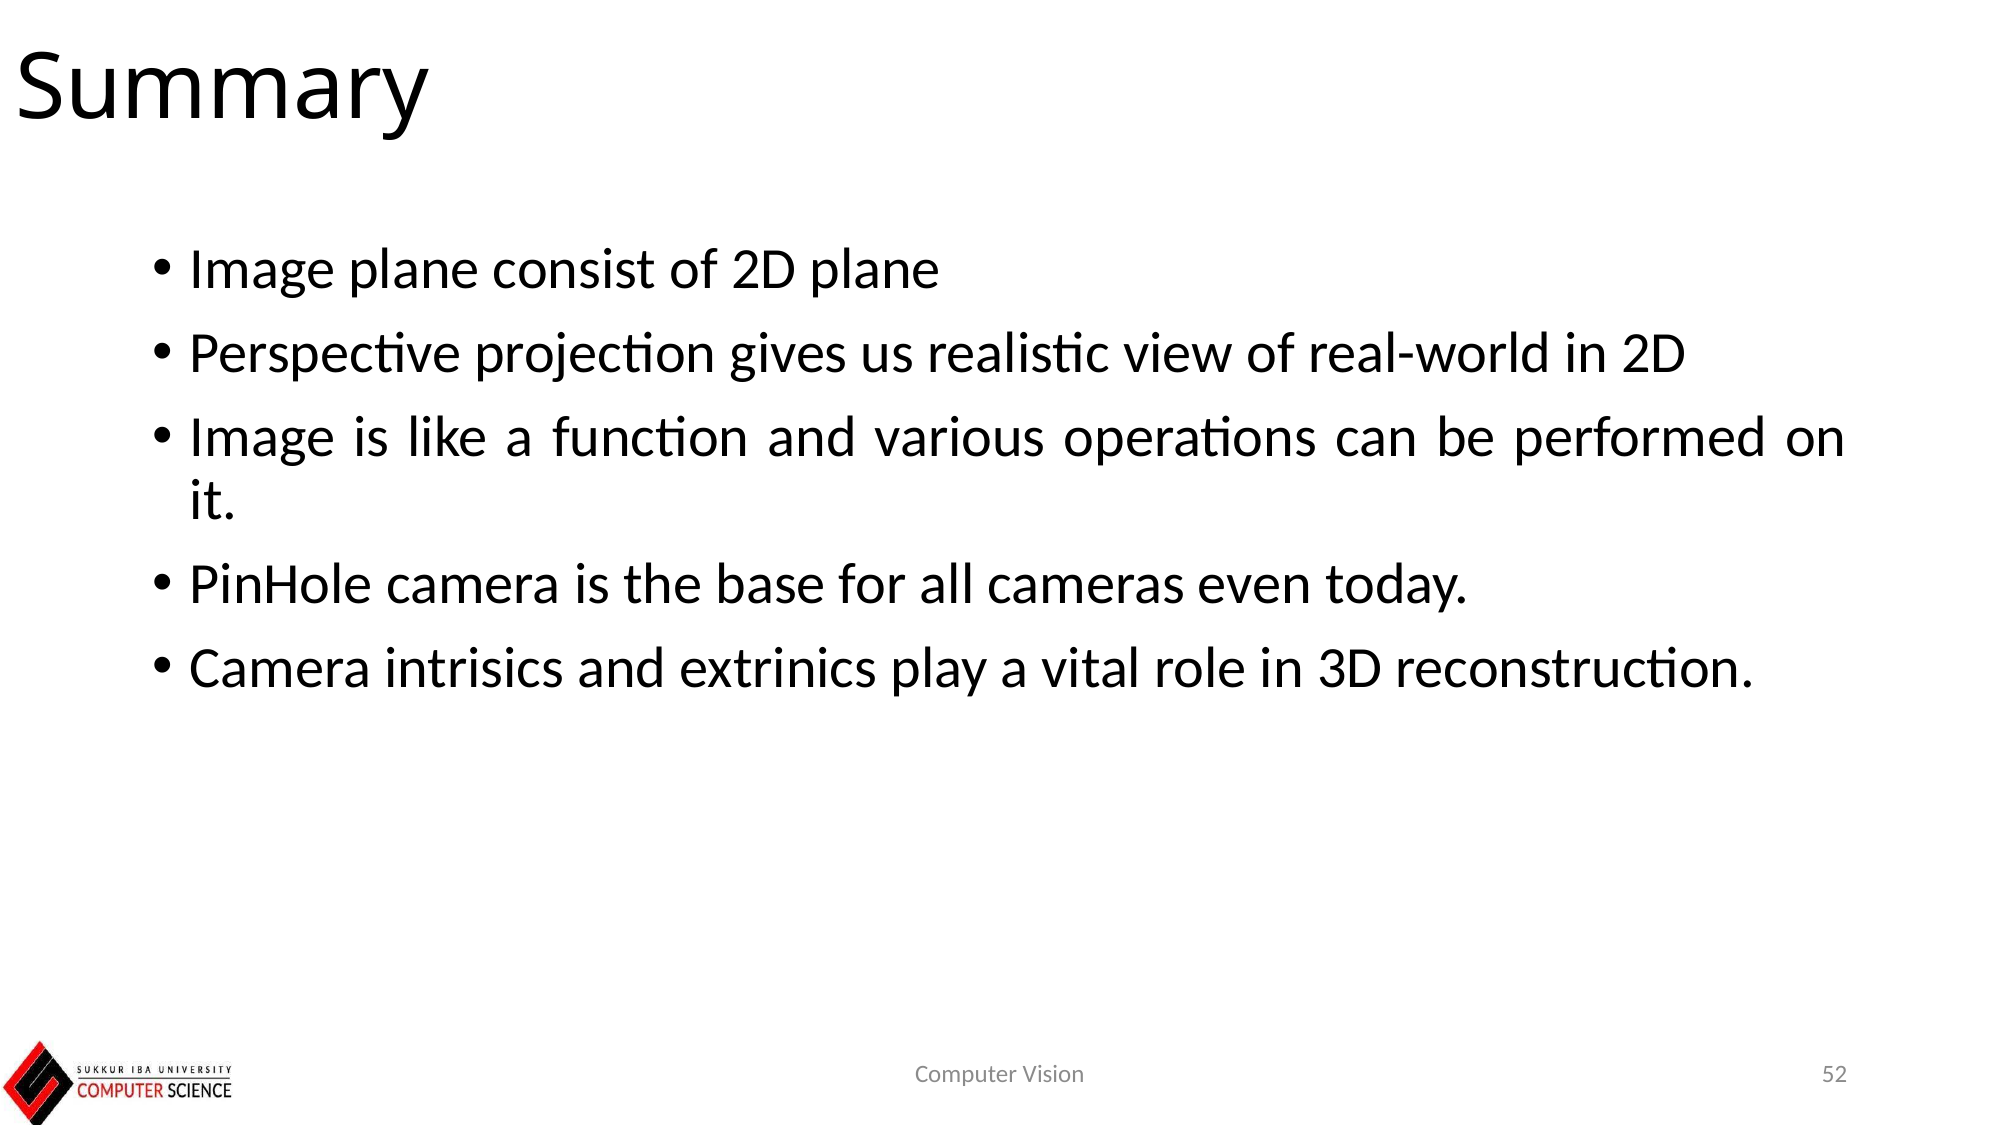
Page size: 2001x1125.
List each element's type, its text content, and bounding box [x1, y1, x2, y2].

slide_number 52 [1412, 1042, 1863, 1103]
title Summary [0, 0, 2000, 178]
list Image plane consist of 2D plane Perspective projection gives us realistic view of real-world in 2D Image is like a function and various operations can be performed on it. PinHole camera is the base for all cameras even today. Camera intrisics and extrinics play a vital role in 3D reconstruction. [137, 231, 1863, 945]
footer Computer Vision [662, 1042, 1338, 1103]
picture [1, 1040, 233, 1125]
